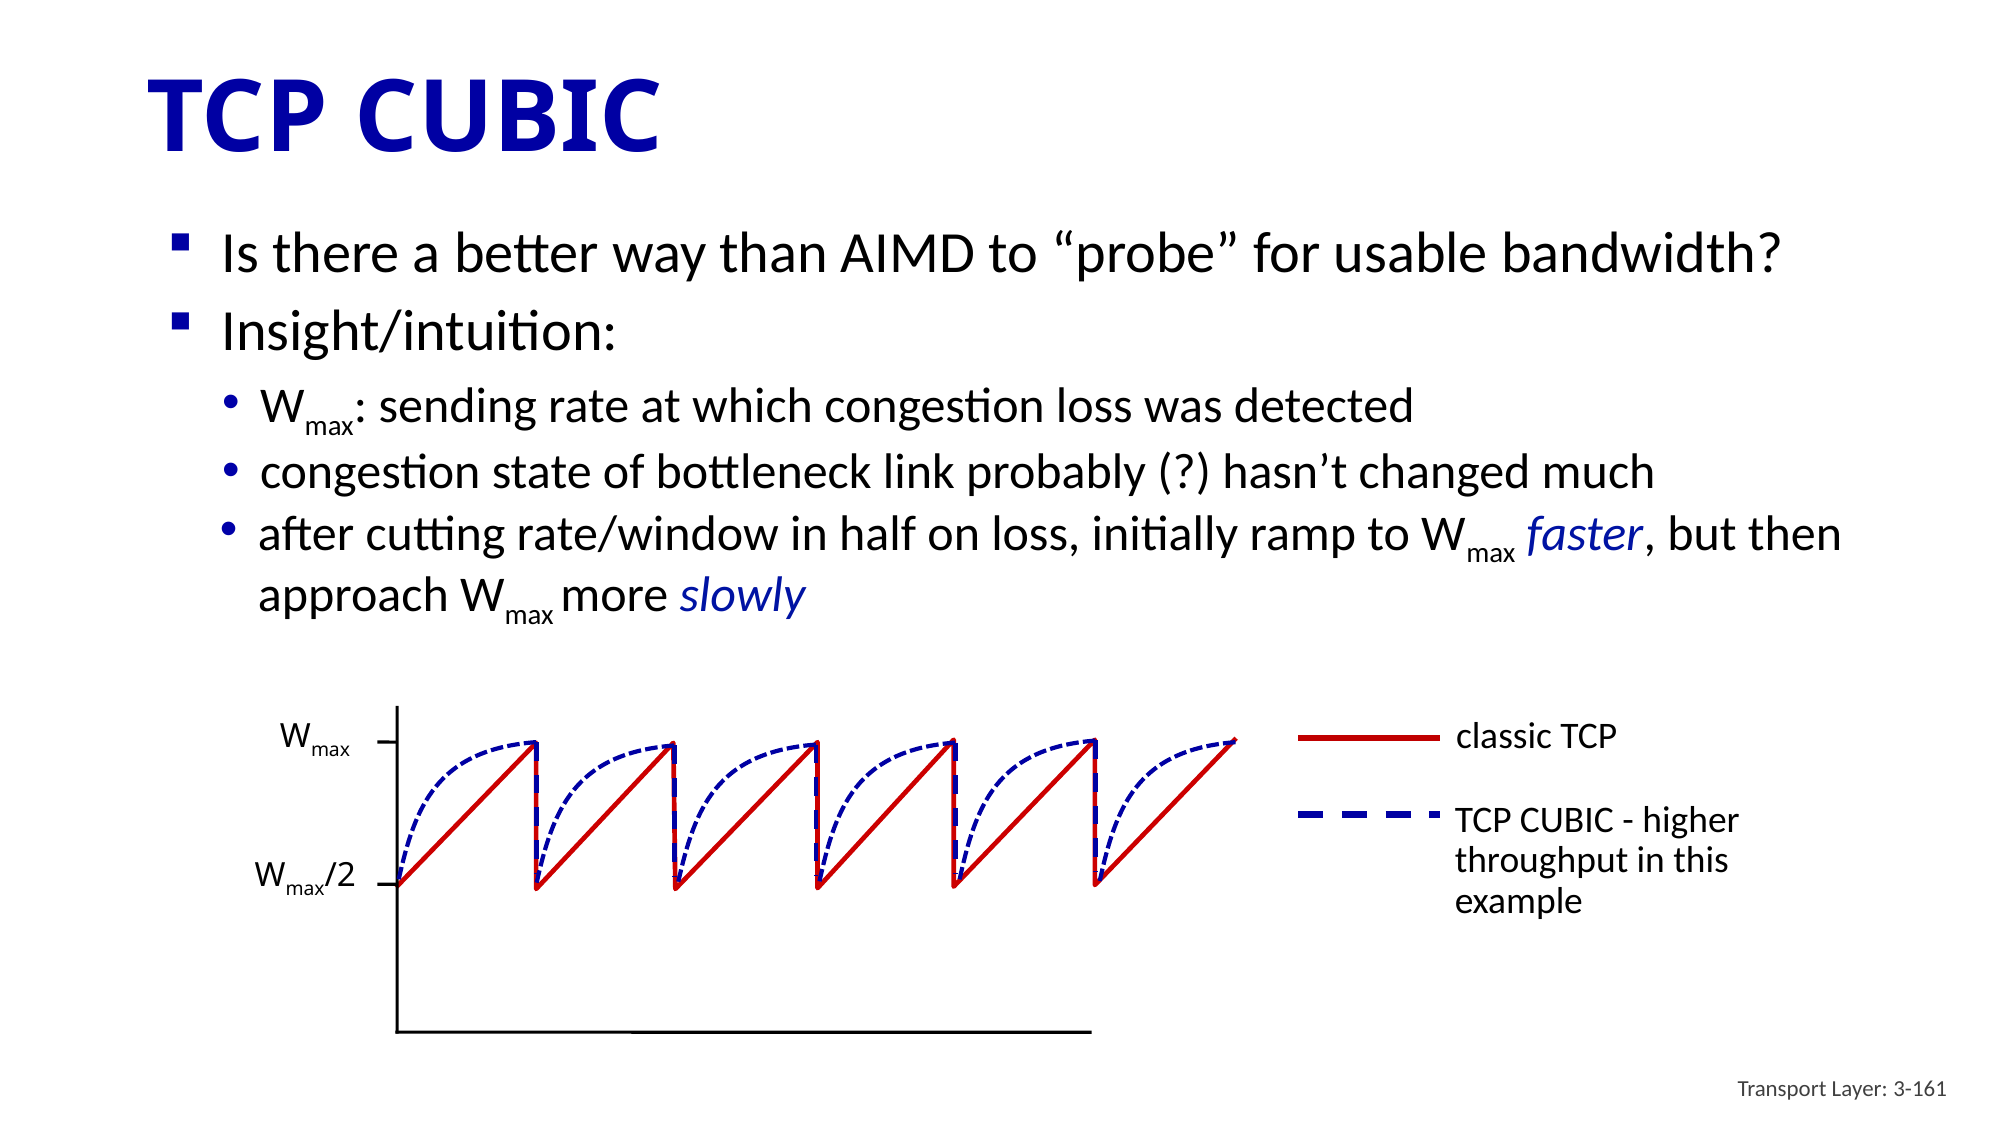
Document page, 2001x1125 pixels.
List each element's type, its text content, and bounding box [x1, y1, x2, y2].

text_box Is there a better way than AIMD to “probe” for usable bandwidth? [131, 214, 1963, 293]
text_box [536, 740, 1236, 886]
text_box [1297, 704, 1799, 931]
slide_number Transport Layer: 3-161 [1512, 1056, 1963, 1117]
title TCP CUBIC [131, 45, 2000, 193]
text_box Insight/intuition: Wmax: sending rate at which congestion loss was detected congestion state of bottleneck link probably (?) hasn’t changed much [131, 293, 1963, 1056]
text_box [398, 742, 536, 882]
text_box after cutting rate/window in half on loss, initially ramp to Wmax faster, but then approach Wmax more slowly [128, 493, 1961, 642]
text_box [238, 705, 1237, 1034]
